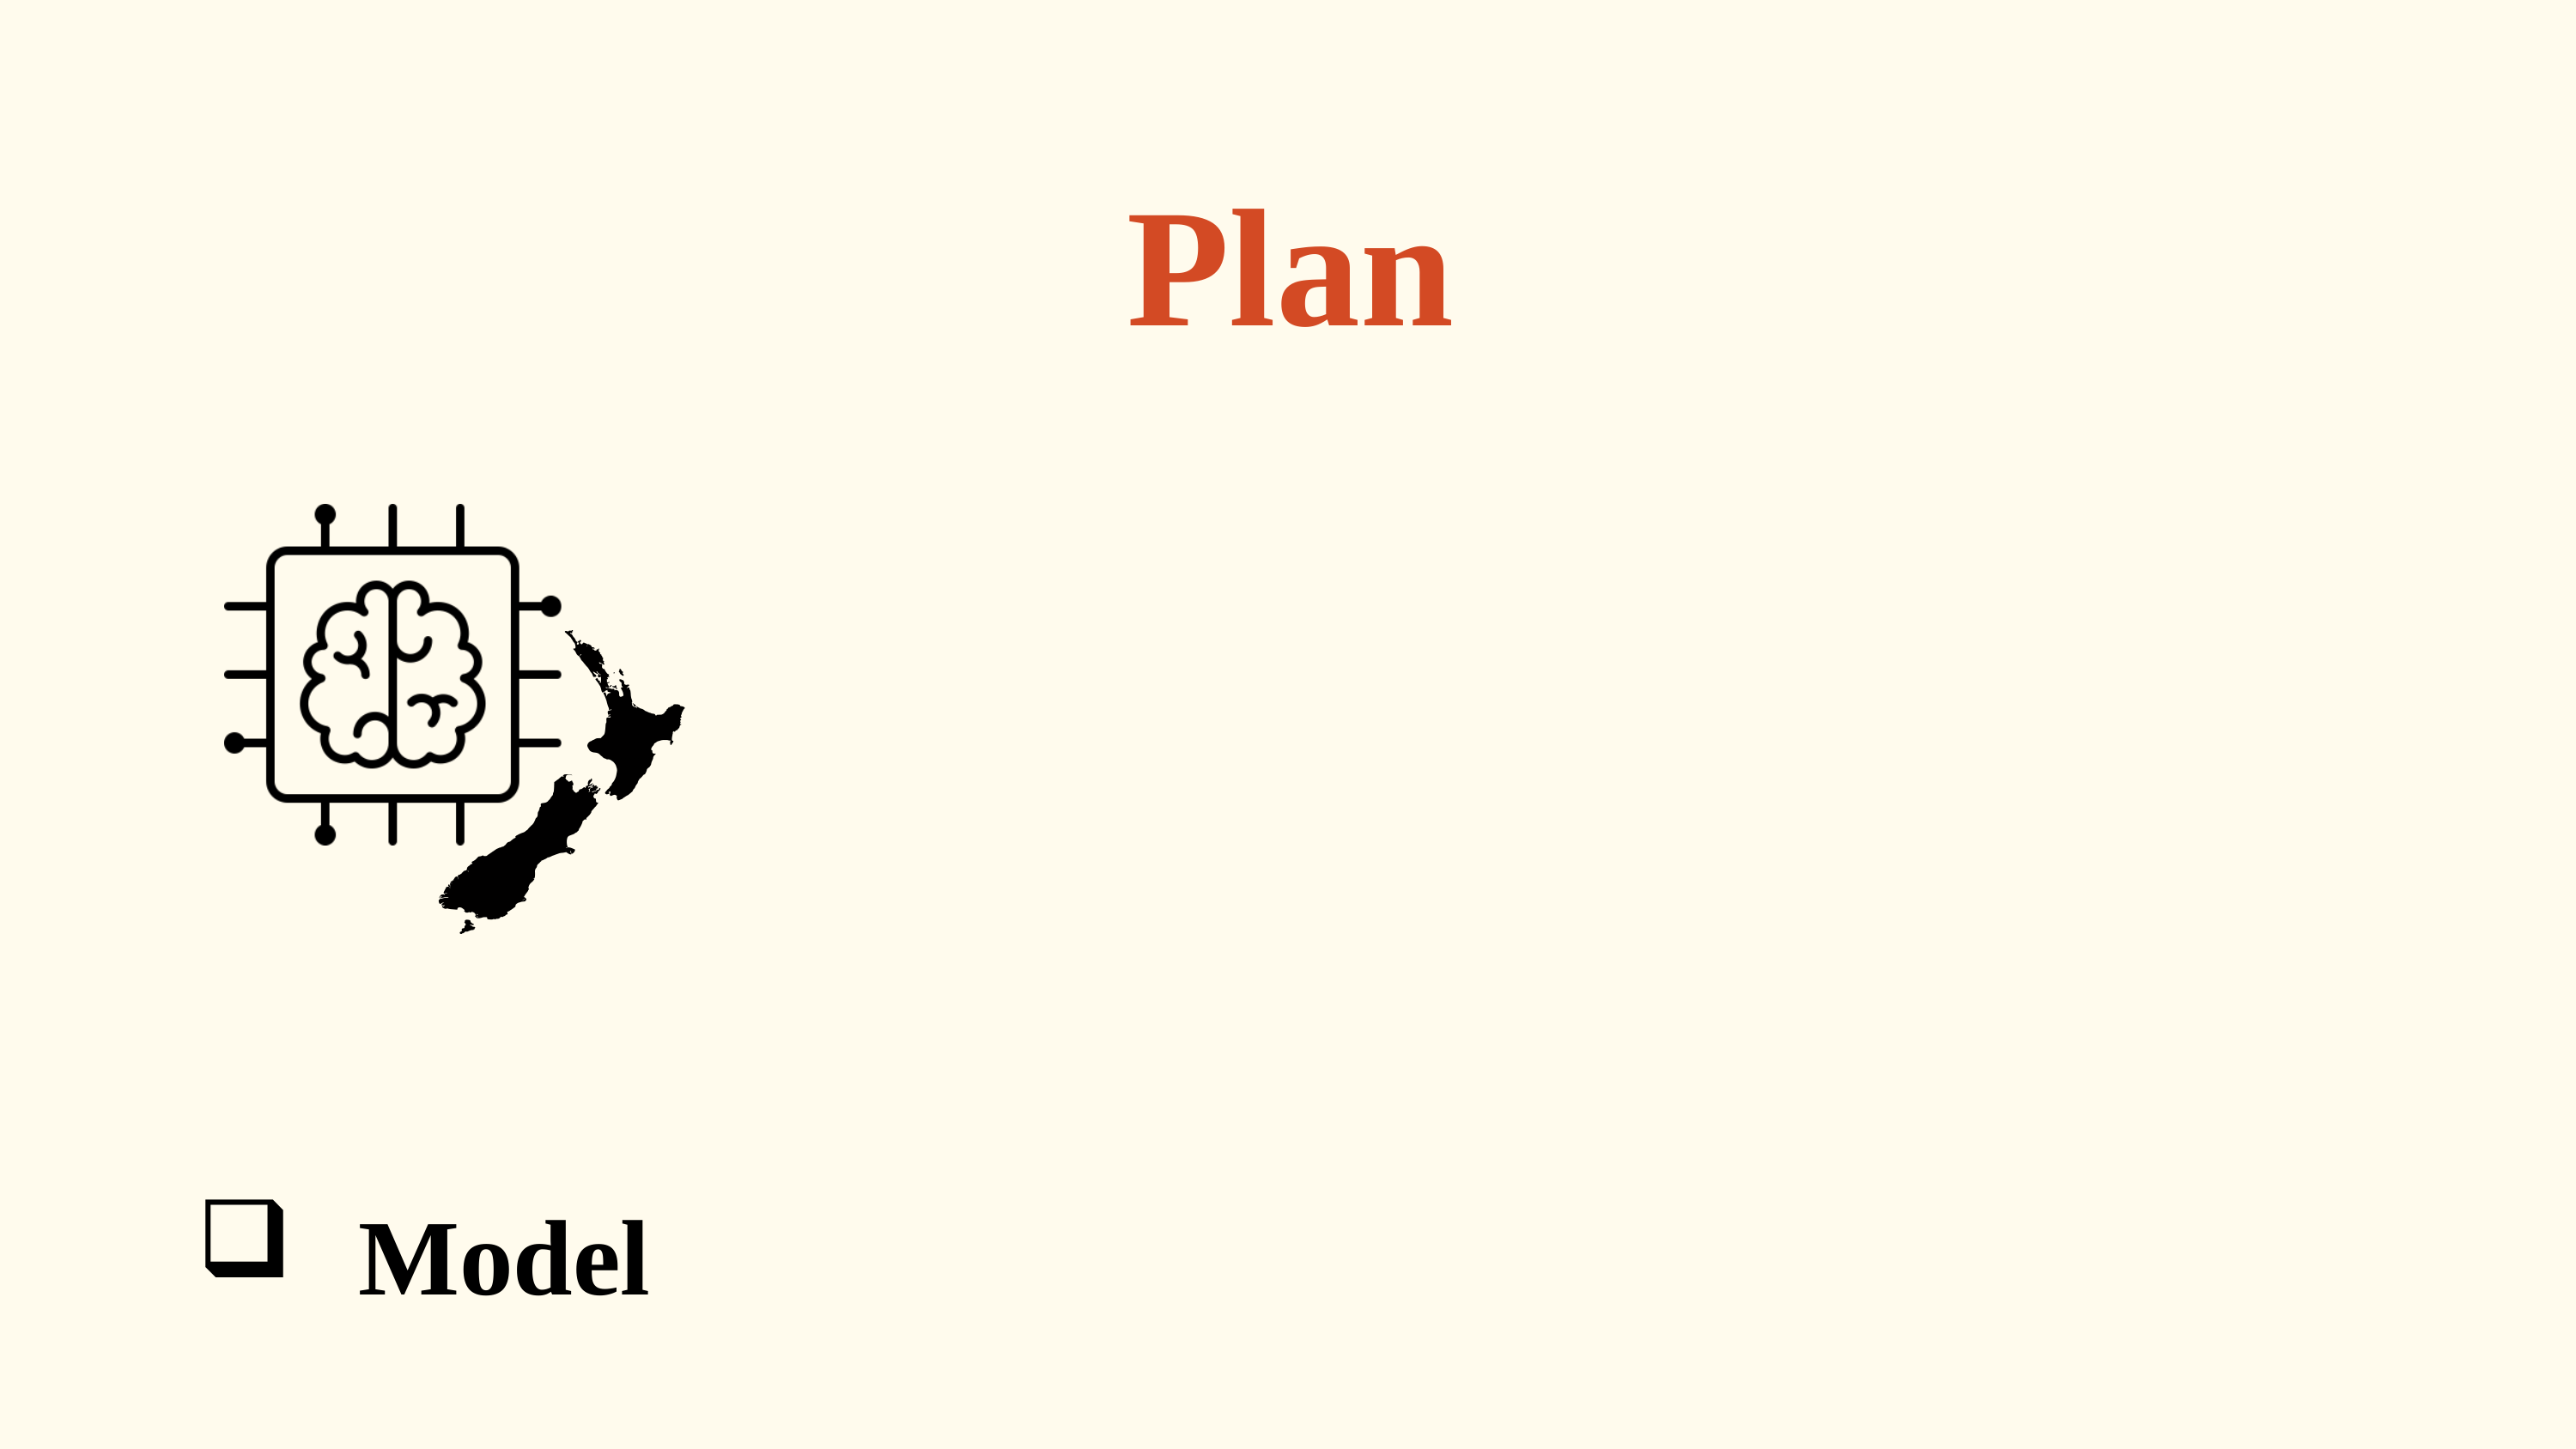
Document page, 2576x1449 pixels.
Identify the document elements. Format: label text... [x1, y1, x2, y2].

text_box Model [0, 1174, 848, 1317]
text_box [223, 503, 719, 934]
text_box Plan [292, 157, 2289, 360]
